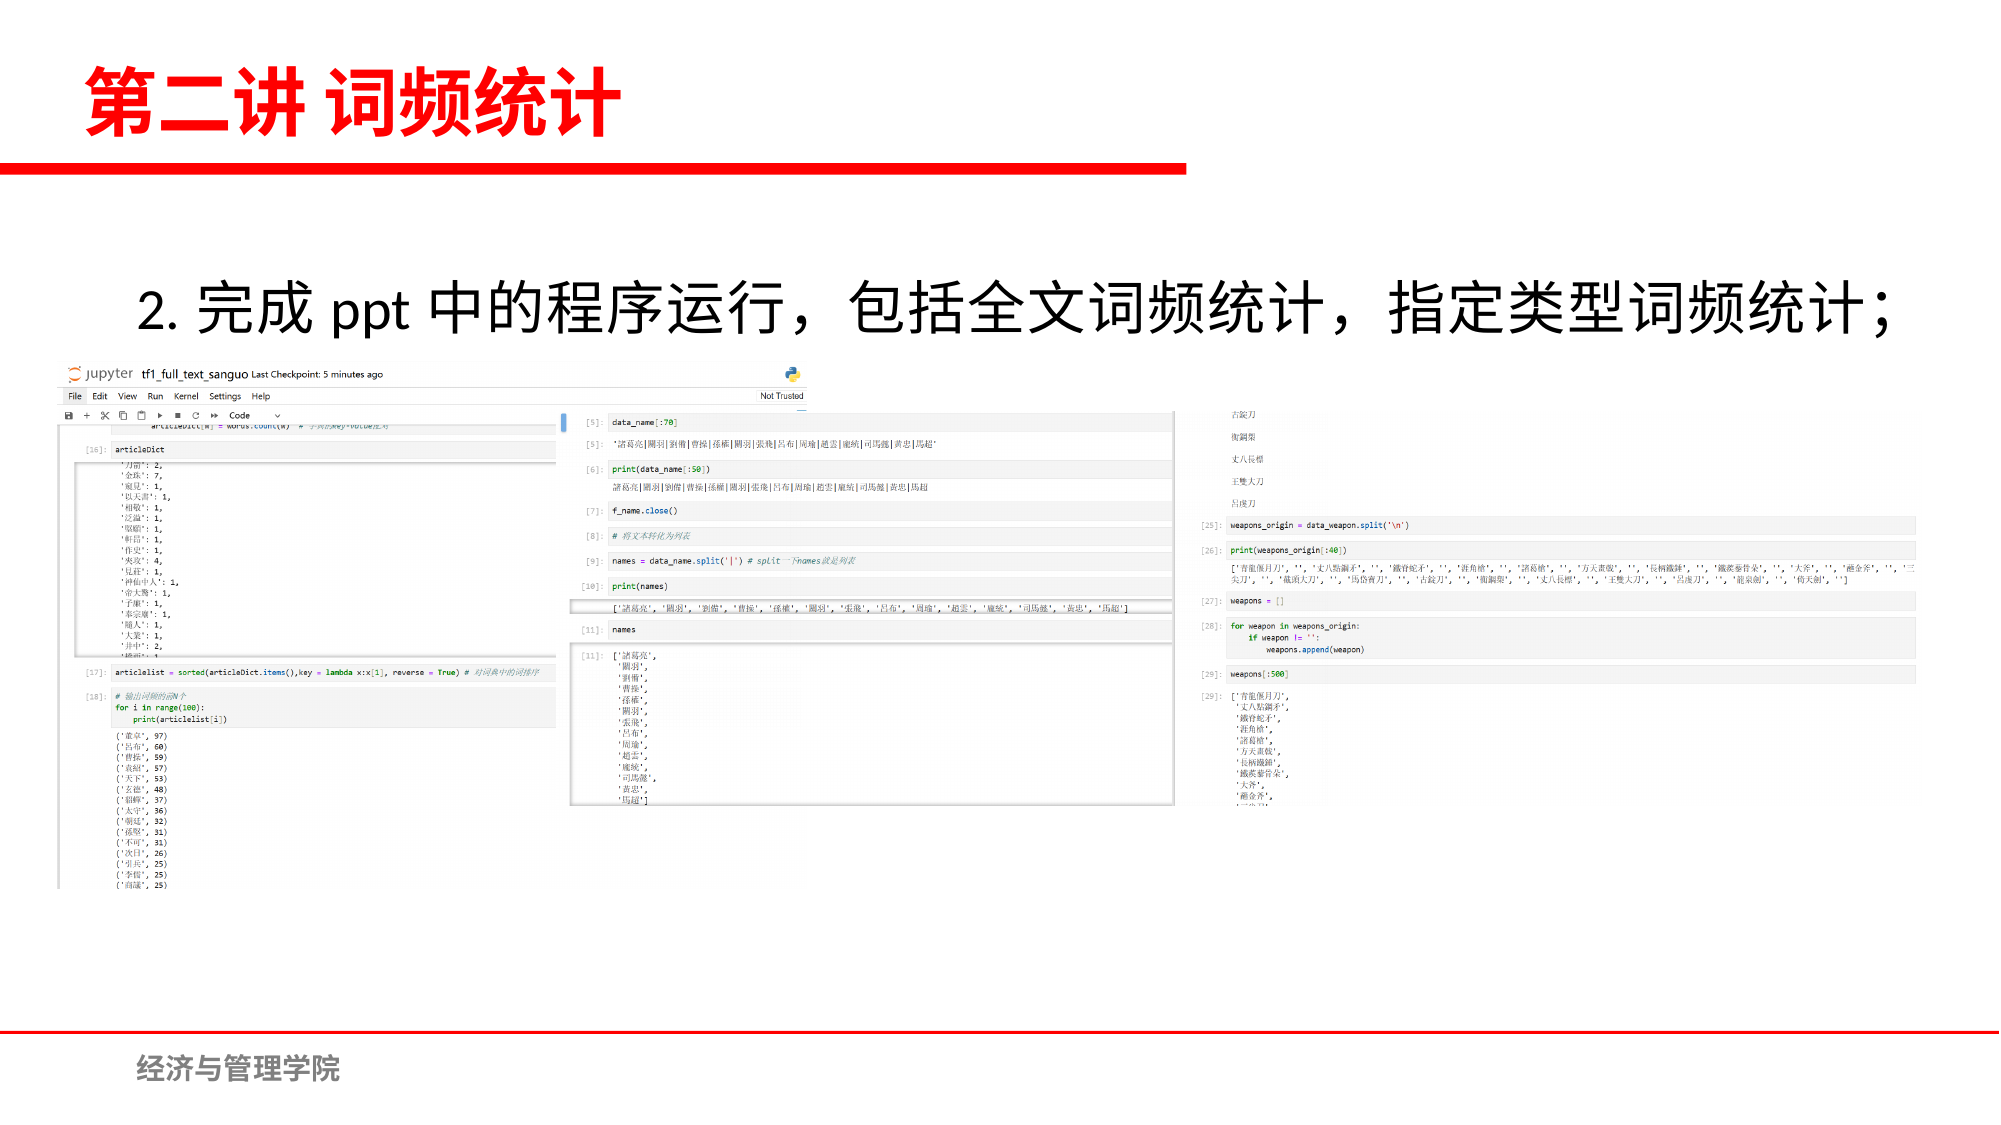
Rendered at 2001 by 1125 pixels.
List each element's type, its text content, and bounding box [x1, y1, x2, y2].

text_box 2.完成ppt中的程序运行，包括全文词频统计，指定类型词频统计； [121, 264, 1884, 350]
picture [57, 361, 1923, 889]
text_box 第二讲 词频统计 [82, 43, 794, 154]
